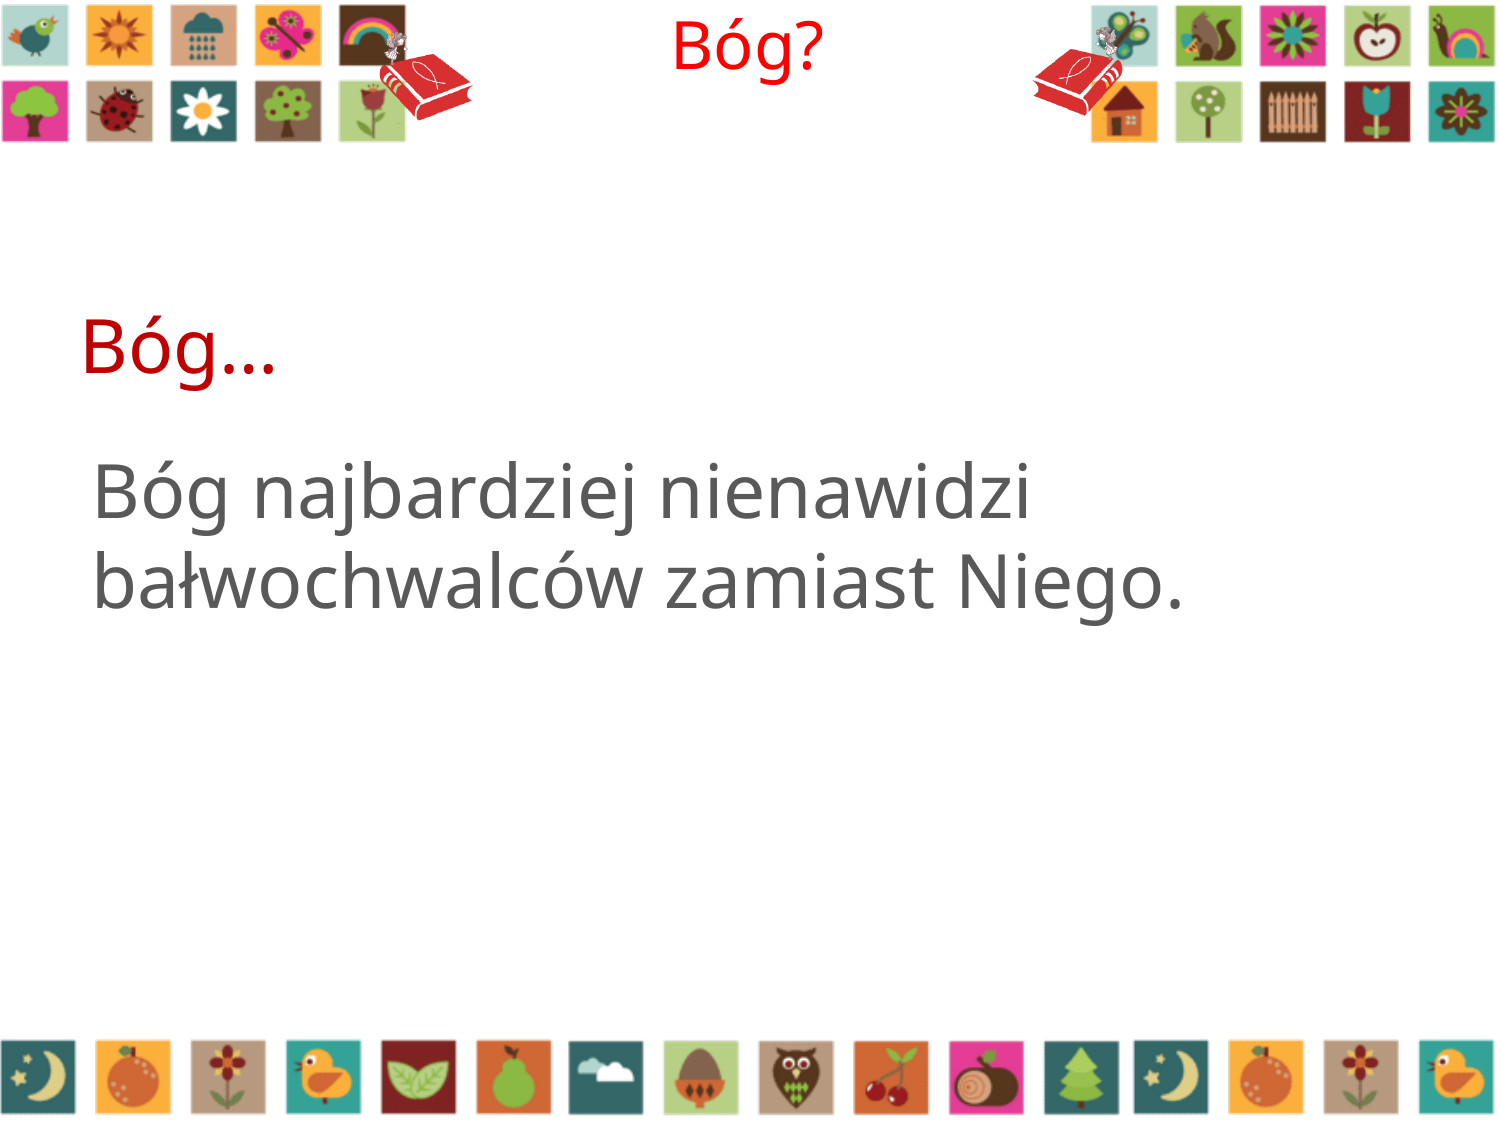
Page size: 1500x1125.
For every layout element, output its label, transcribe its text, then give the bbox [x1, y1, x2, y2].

text_box Bóg? [414, 0, 1080, 91]
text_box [0, 1028, 1500, 1118]
picture [0, 3, 505, 150]
text_box Bóg… [64, 290, 1412, 396]
text_box Bóg najbardziej nienawidzi bałwochwalców zamiast Niego. [76, 436, 1424, 722]
picture [1000, 3, 1500, 150]
